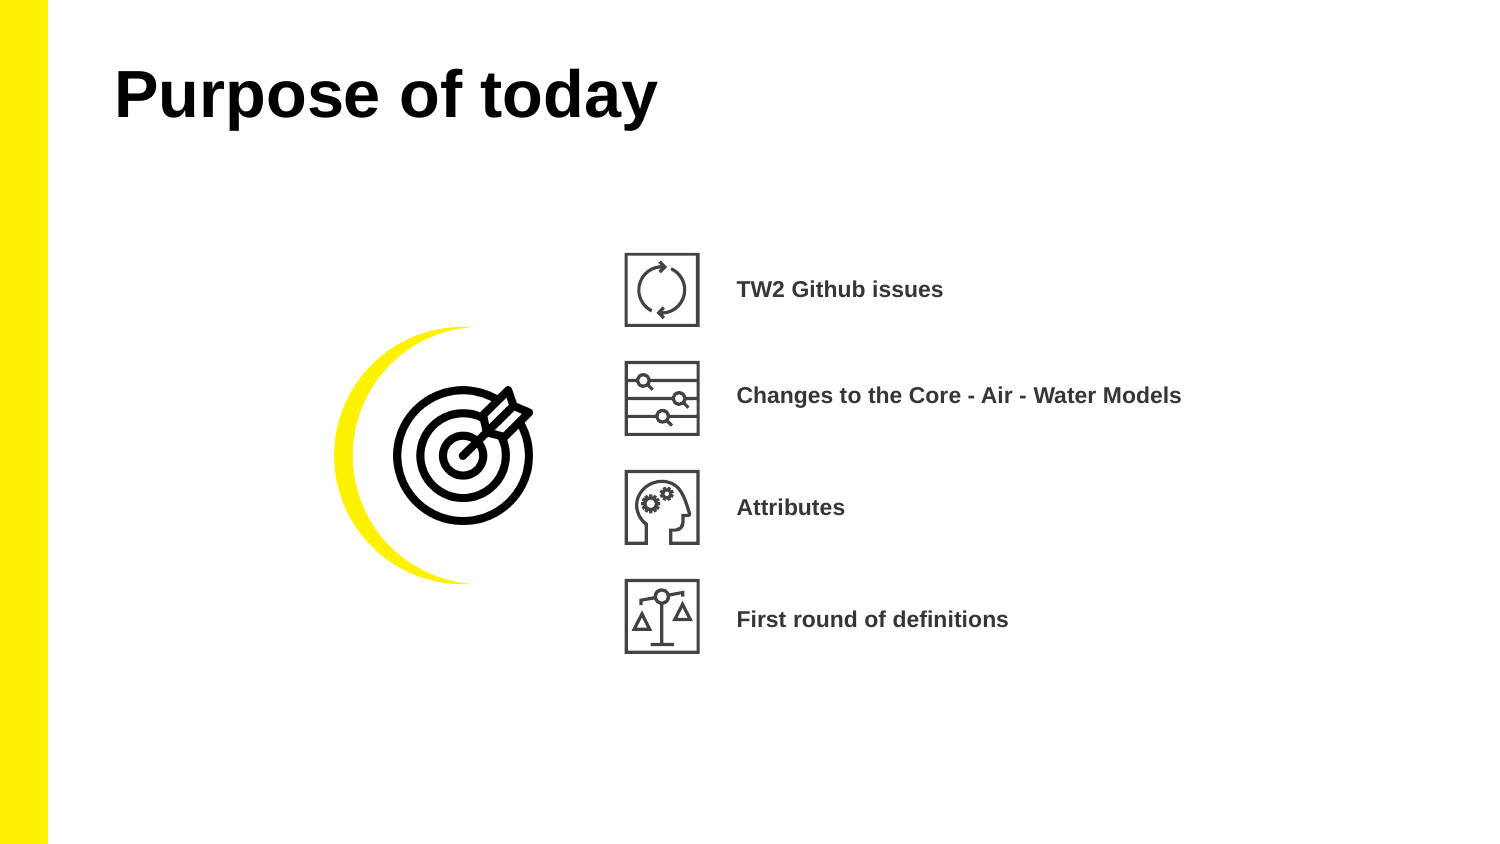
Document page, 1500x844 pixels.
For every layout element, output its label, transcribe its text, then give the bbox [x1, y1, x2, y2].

text_box Attributes [721, 485, 1436, 530]
text_box Purpose of today [103, 44, 1397, 167]
text_box First round of definitions [721, 597, 1170, 643]
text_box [624, 252, 700, 328]
text_box [624, 578, 700, 654]
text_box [624, 469, 700, 546]
text_box TW2 Github issues [721, 267, 1500, 313]
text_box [333, 326, 611, 585]
text_box Changes to the Core - Air - Water Models [721, 372, 1500, 418]
text_box [624, 360, 700, 436]
